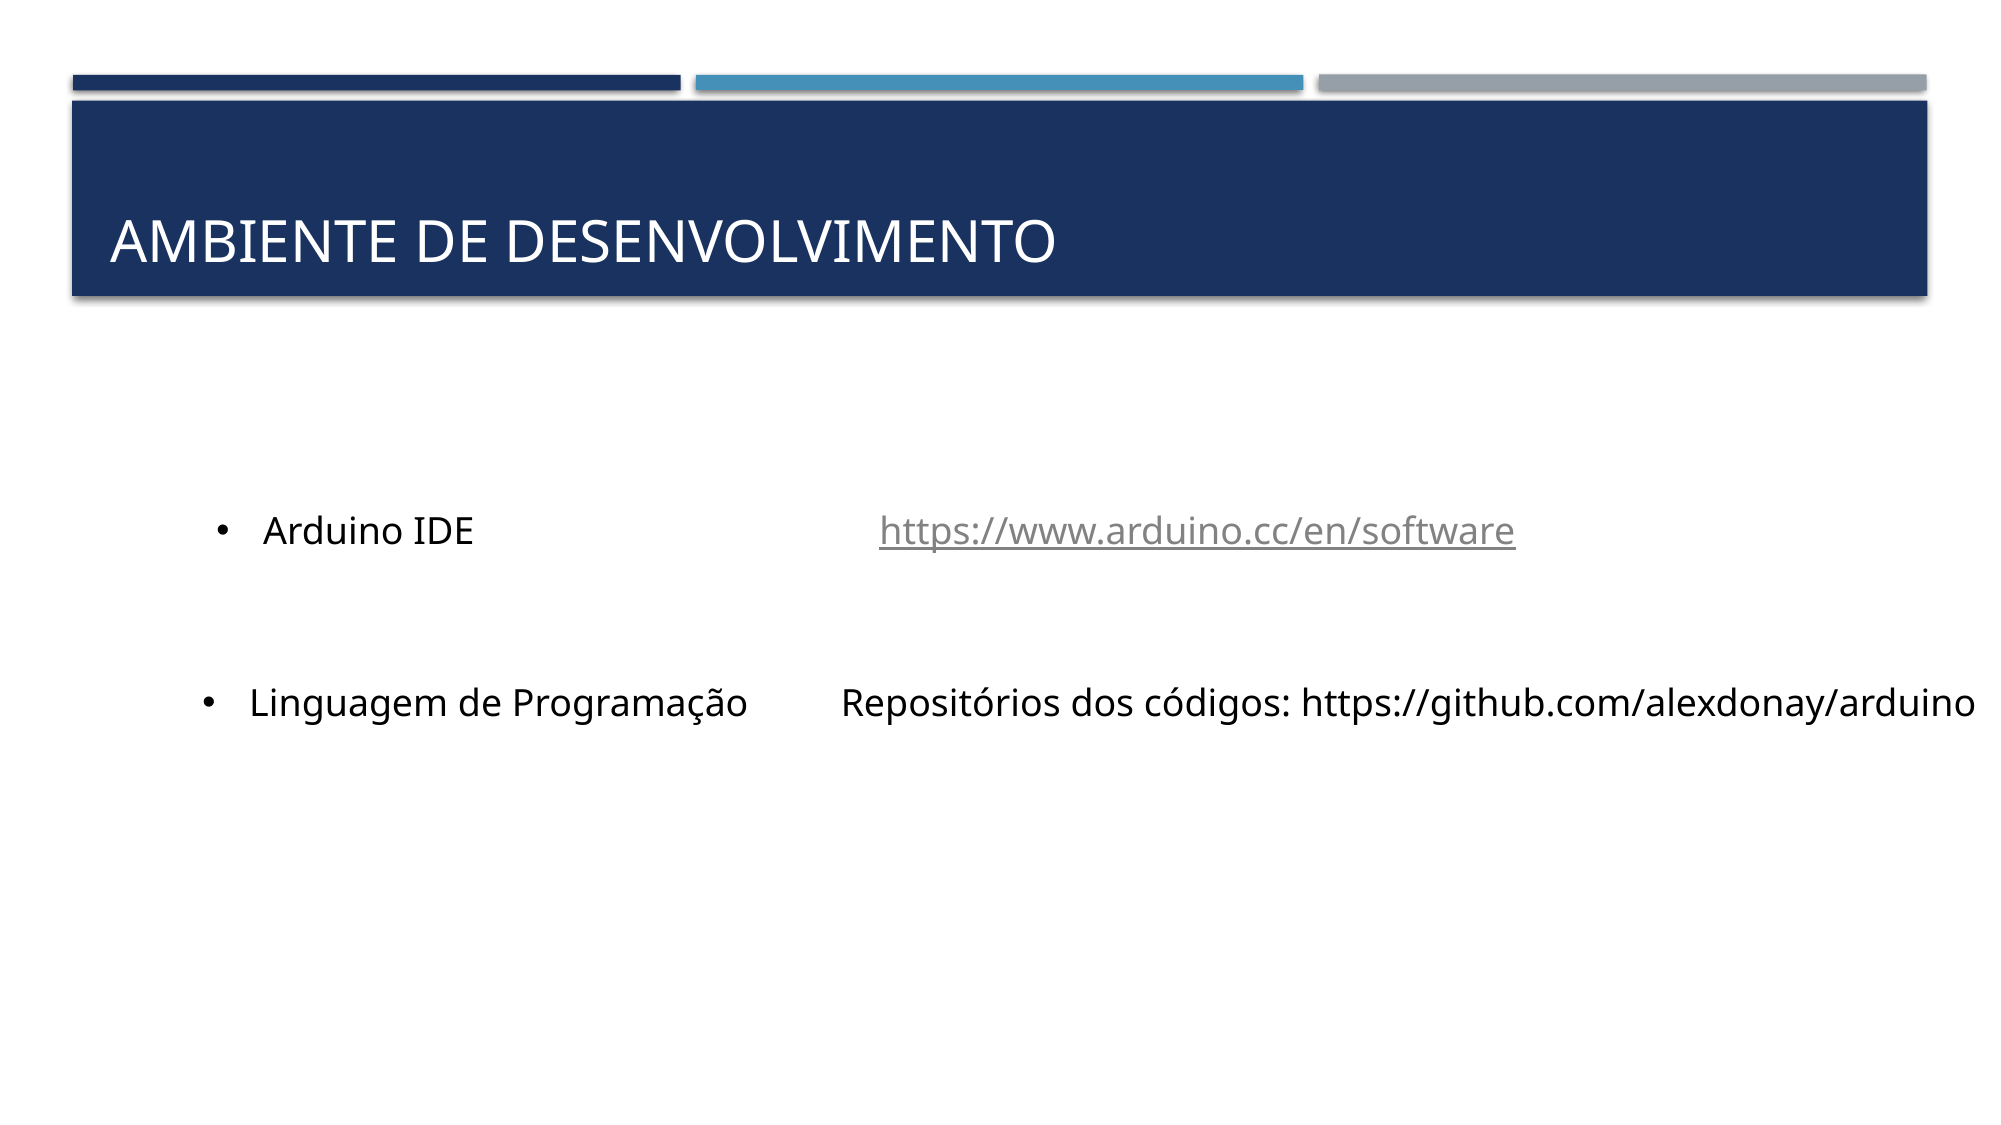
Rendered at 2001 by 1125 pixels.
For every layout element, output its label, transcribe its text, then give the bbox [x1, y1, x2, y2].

text_box Linguagem de Programação [187, 671, 803, 732]
title Ambiente de desenvolvimento [95, 115, 1905, 282]
text_box Repositórios dos códigos: https://github.com/alexdonay/arduino [826, 671, 1993, 732]
text_box Arduino IDE [201, 499, 490, 605]
text_box https://www.arduino.cc/en/software [864, 499, 1531, 611]
